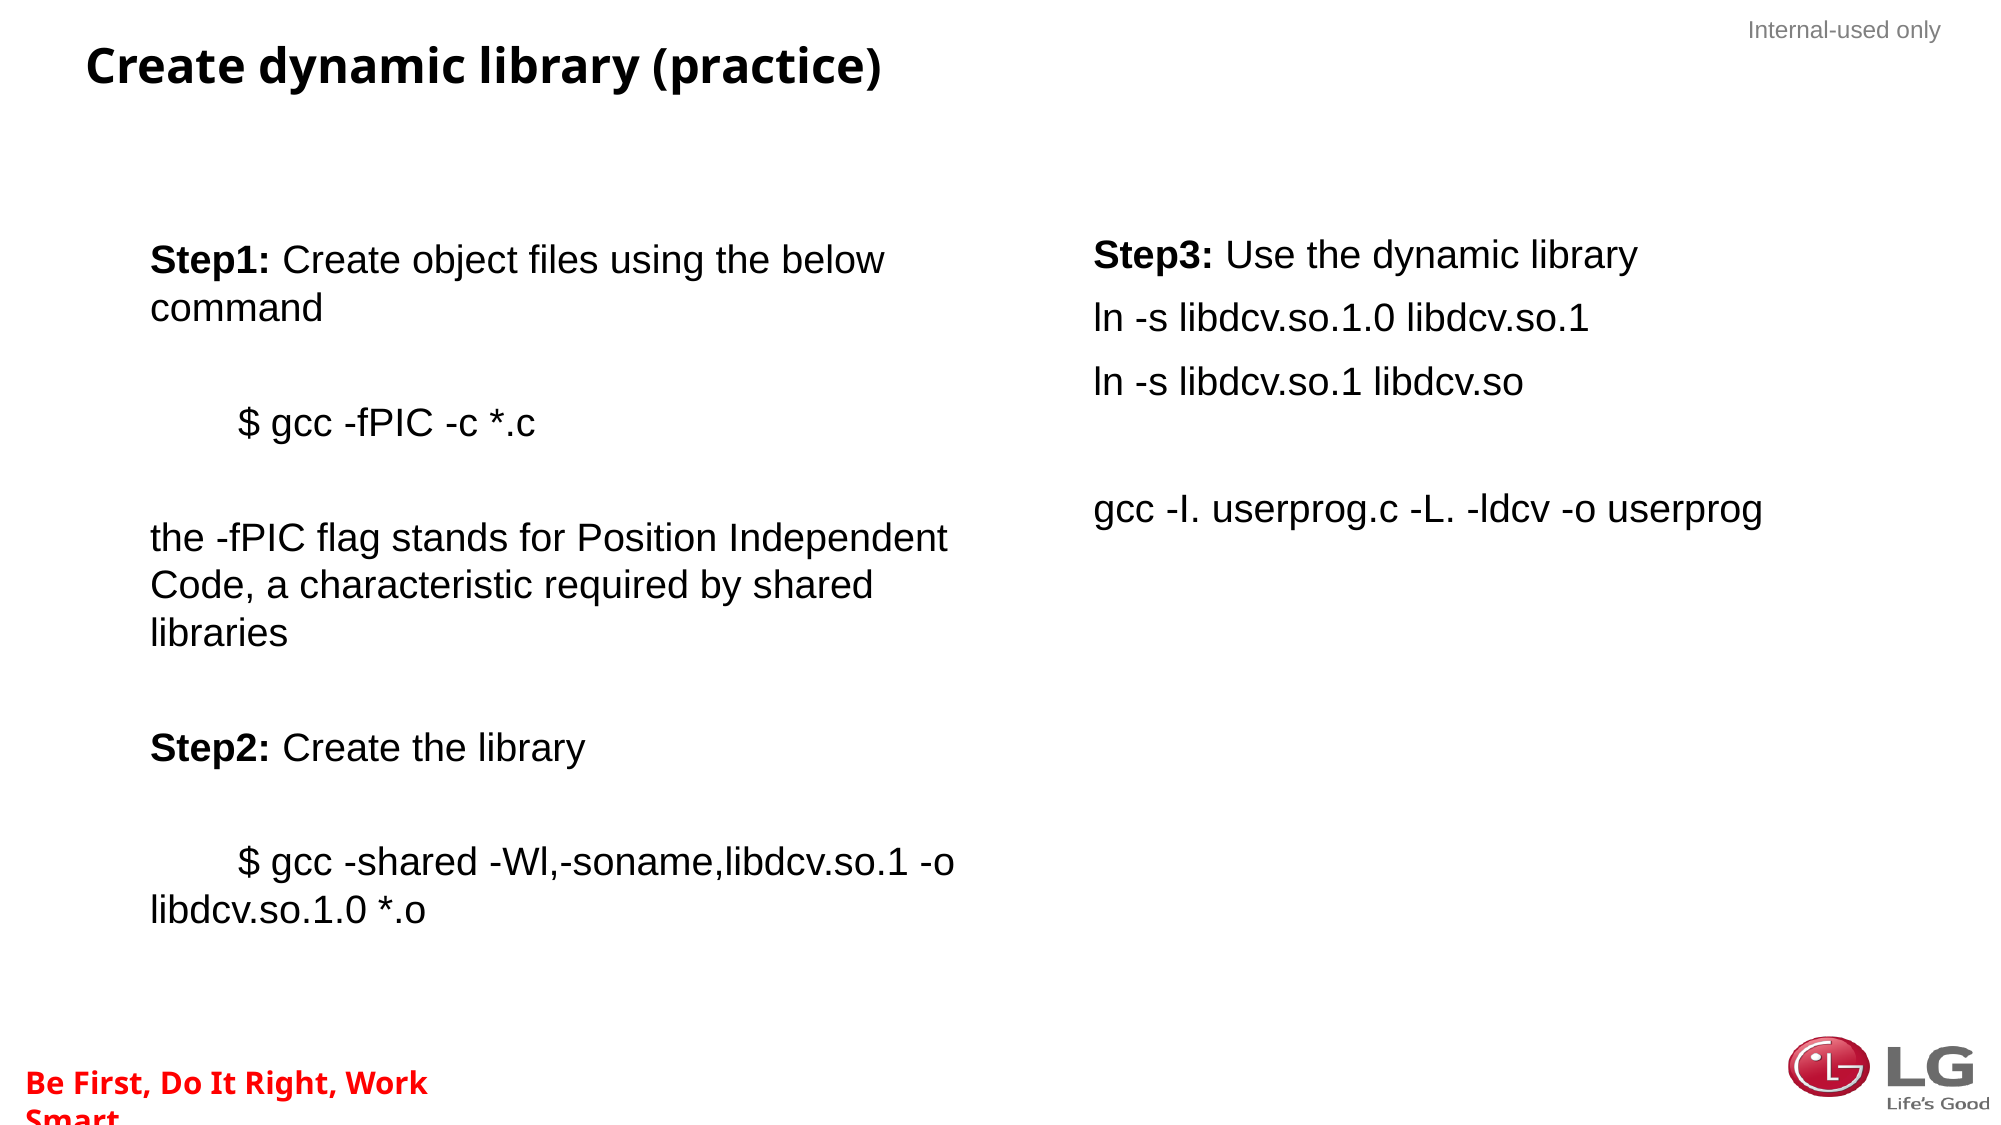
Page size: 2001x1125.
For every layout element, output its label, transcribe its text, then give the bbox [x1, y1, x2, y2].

list Step1: Create object files using the below command $ gcc -fPIC -c *.c the -fPIC flag stands for Position Independent Code, a characteristic required by shared libraries Step2: Create the library $ gcc -shared -Wl,-soname,libdcv.so.1 -o libdcv.so.1.0 *.o [135, 226, 1024, 941]
text_box Step3: Use the dynamic library ln -s libdcv.so.1.0 libdcv.so.1 ln -s libdcv.so.1 libdcv.so gcc -I. userprog.c -L. -ldcv -o userprog [1078, 226, 1967, 571]
title Create dynamic library (practice) [70, 12, 1942, 123]
picture [1784, 1018, 1992, 1125]
